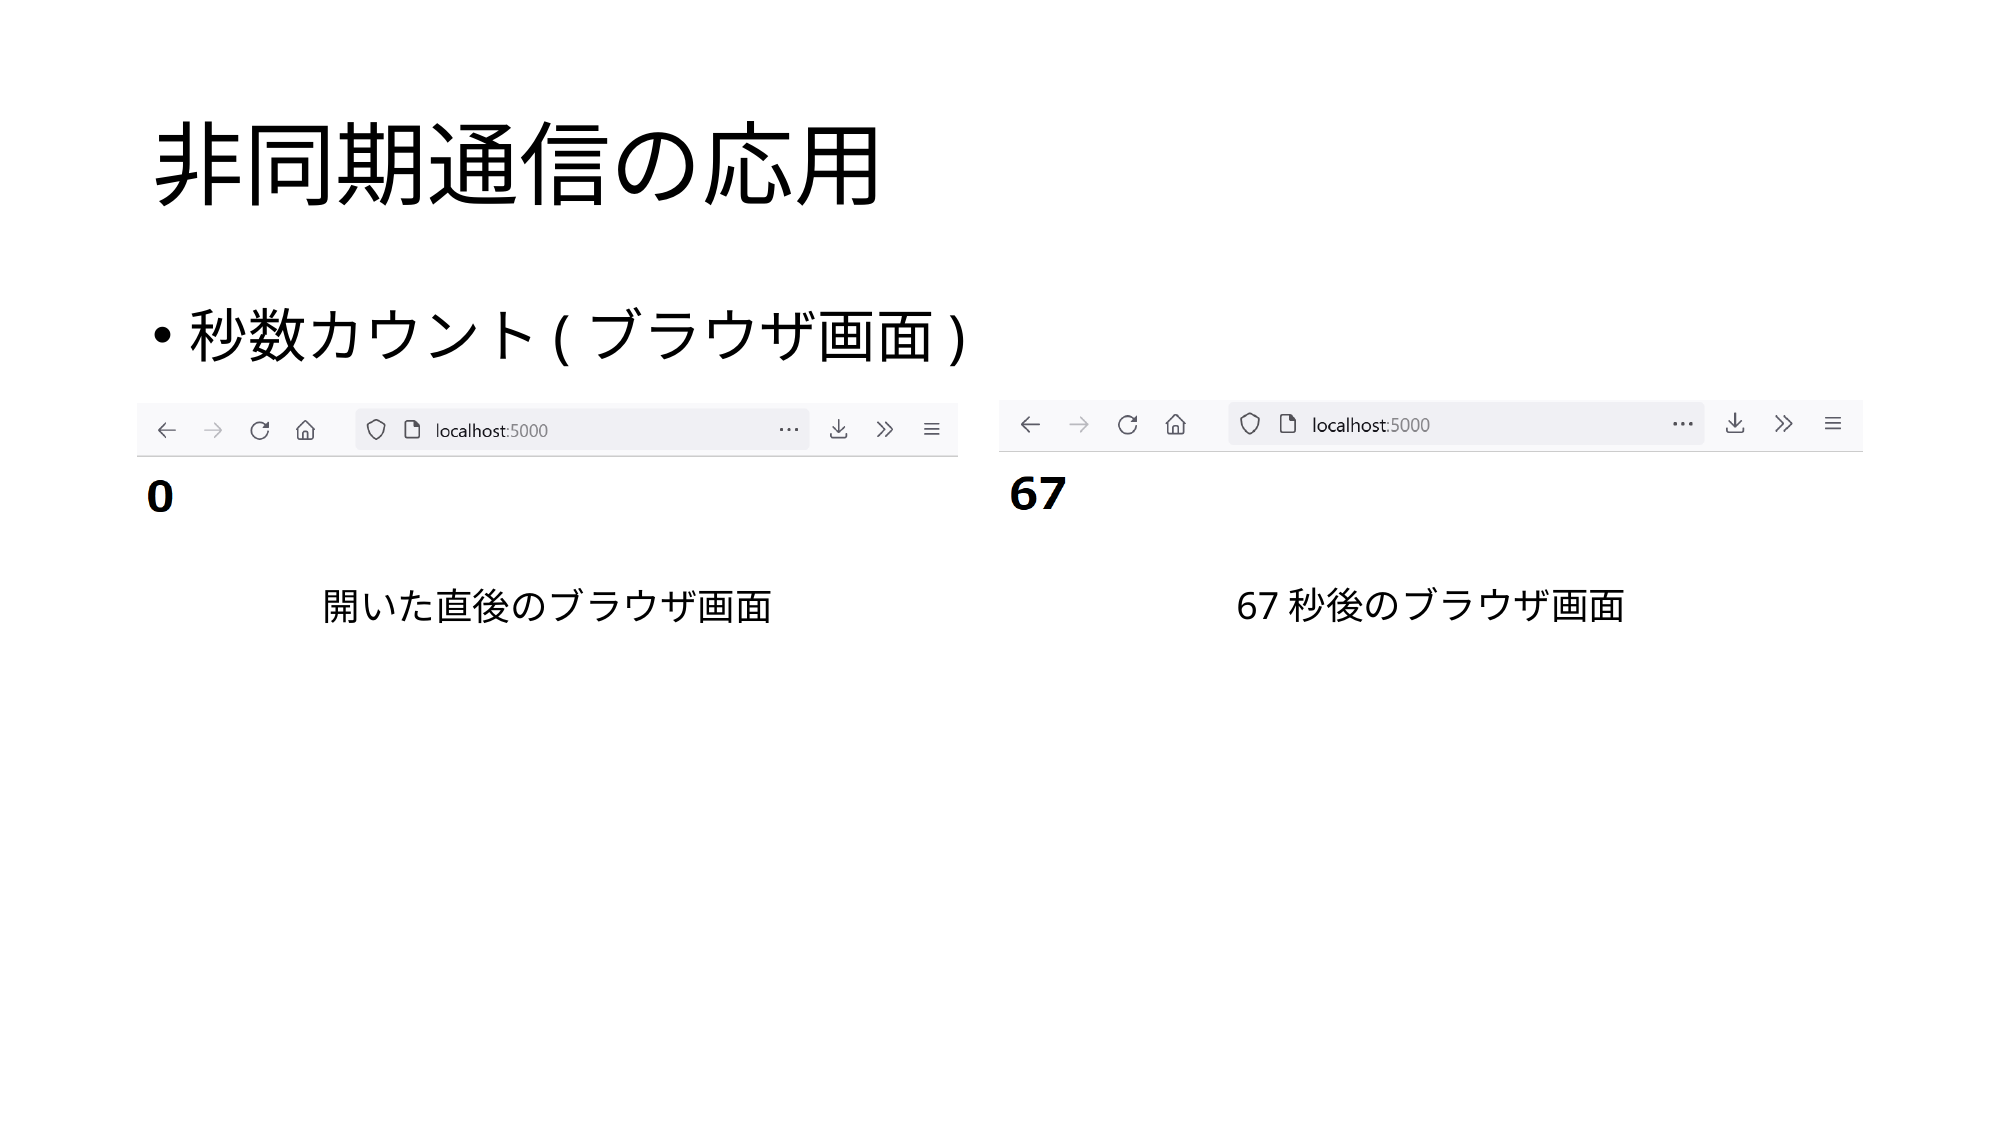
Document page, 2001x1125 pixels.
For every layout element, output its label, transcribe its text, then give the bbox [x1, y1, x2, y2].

text_box 開いた直後のブラウザ画面 [307, 575, 788, 636]
picture [137, 403, 958, 554]
picture [999, 400, 1863, 541]
text_box 67秒後のブラウザ画面 [1221, 574, 1641, 635]
title 非同期通信の応用 [137, 59, 1863, 278]
list 秒数カウント(ブラウザ画面) [137, 299, 1863, 1014]
